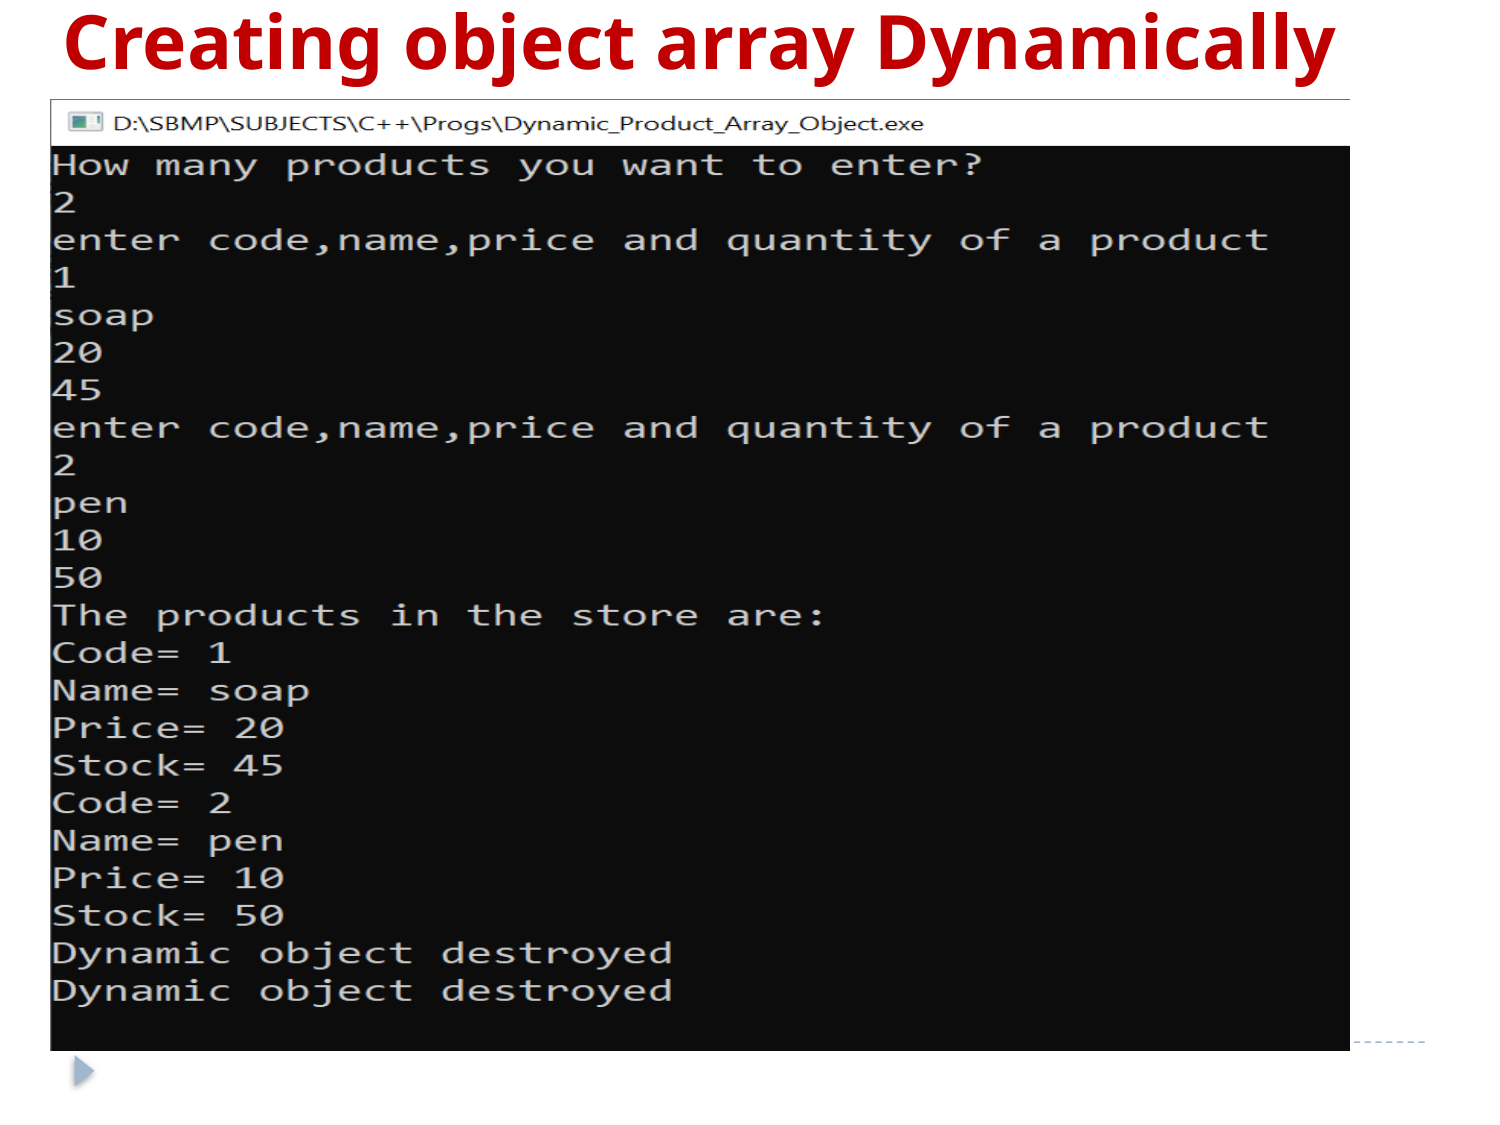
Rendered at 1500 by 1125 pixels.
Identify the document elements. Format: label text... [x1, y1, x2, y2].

text_box Creating object array Dynamically [0, 0, 1400, 96]
picture [49, 99, 1351, 1052]
